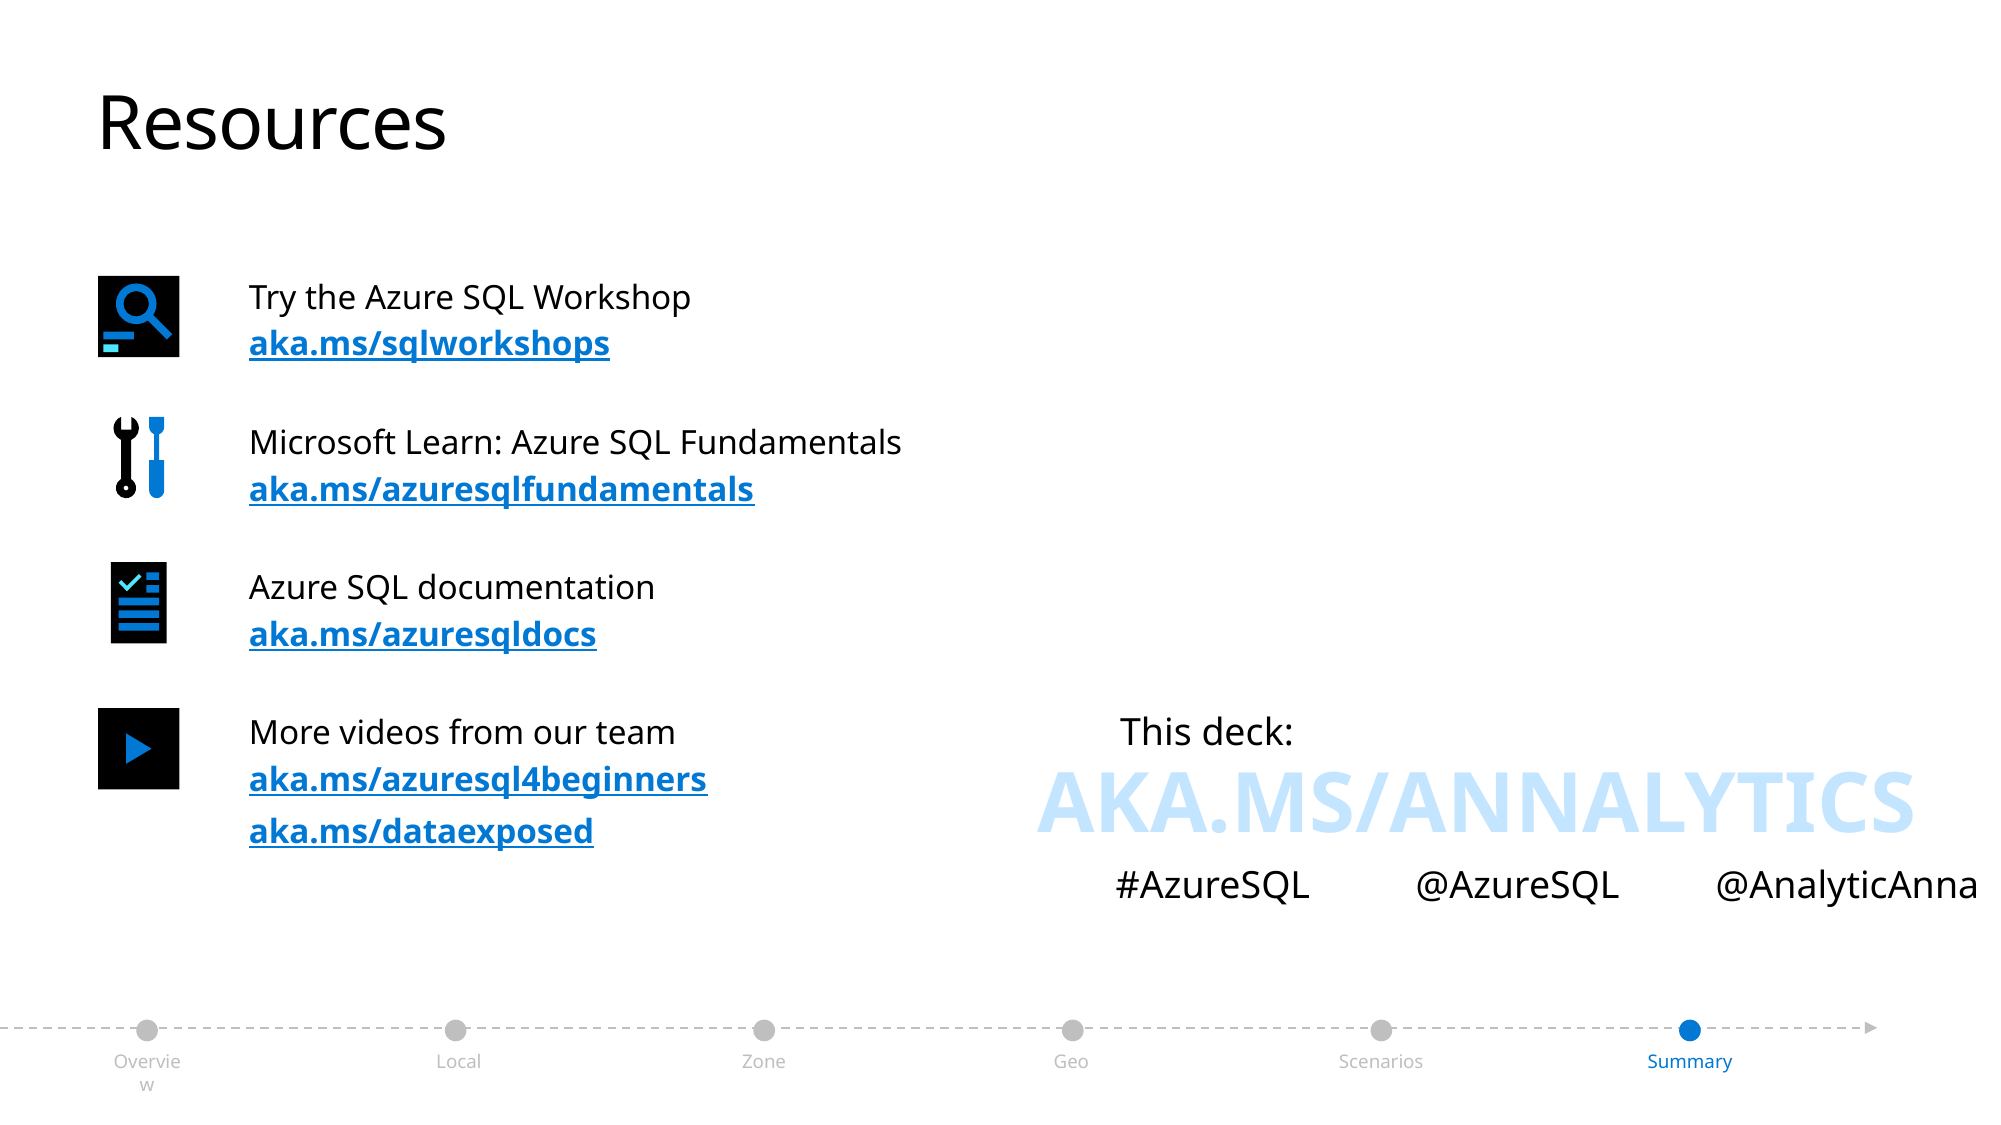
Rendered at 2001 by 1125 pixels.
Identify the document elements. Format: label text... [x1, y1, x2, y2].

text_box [113, 416, 165, 499]
title Resources [96, 75, 1904, 166]
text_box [97, 707, 180, 790]
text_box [97, 275, 180, 358]
text_box This deck: [595, 708, 1990, 754]
list Try the Azure SQL Workshop aka.ms/sqlworkshops Microsoft Learn: Azure SQL Fundamentals aka.ms/azuresqlfundamentals Azure SQL documentation aka.ms/azuresqldocs More videos from our team aka.ms/azuresql4beginners aka.ms/dataexposed [248, 275, 1804, 850]
text_box #AzureSQL @AzureSQL @AnalyticAnna [590, 860, 1986, 906]
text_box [110, 561, 167, 644]
text_box AKA.MS/ANNALYTICS [1022, 754, 1932, 857]
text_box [0, 1019, 1878, 1073]
